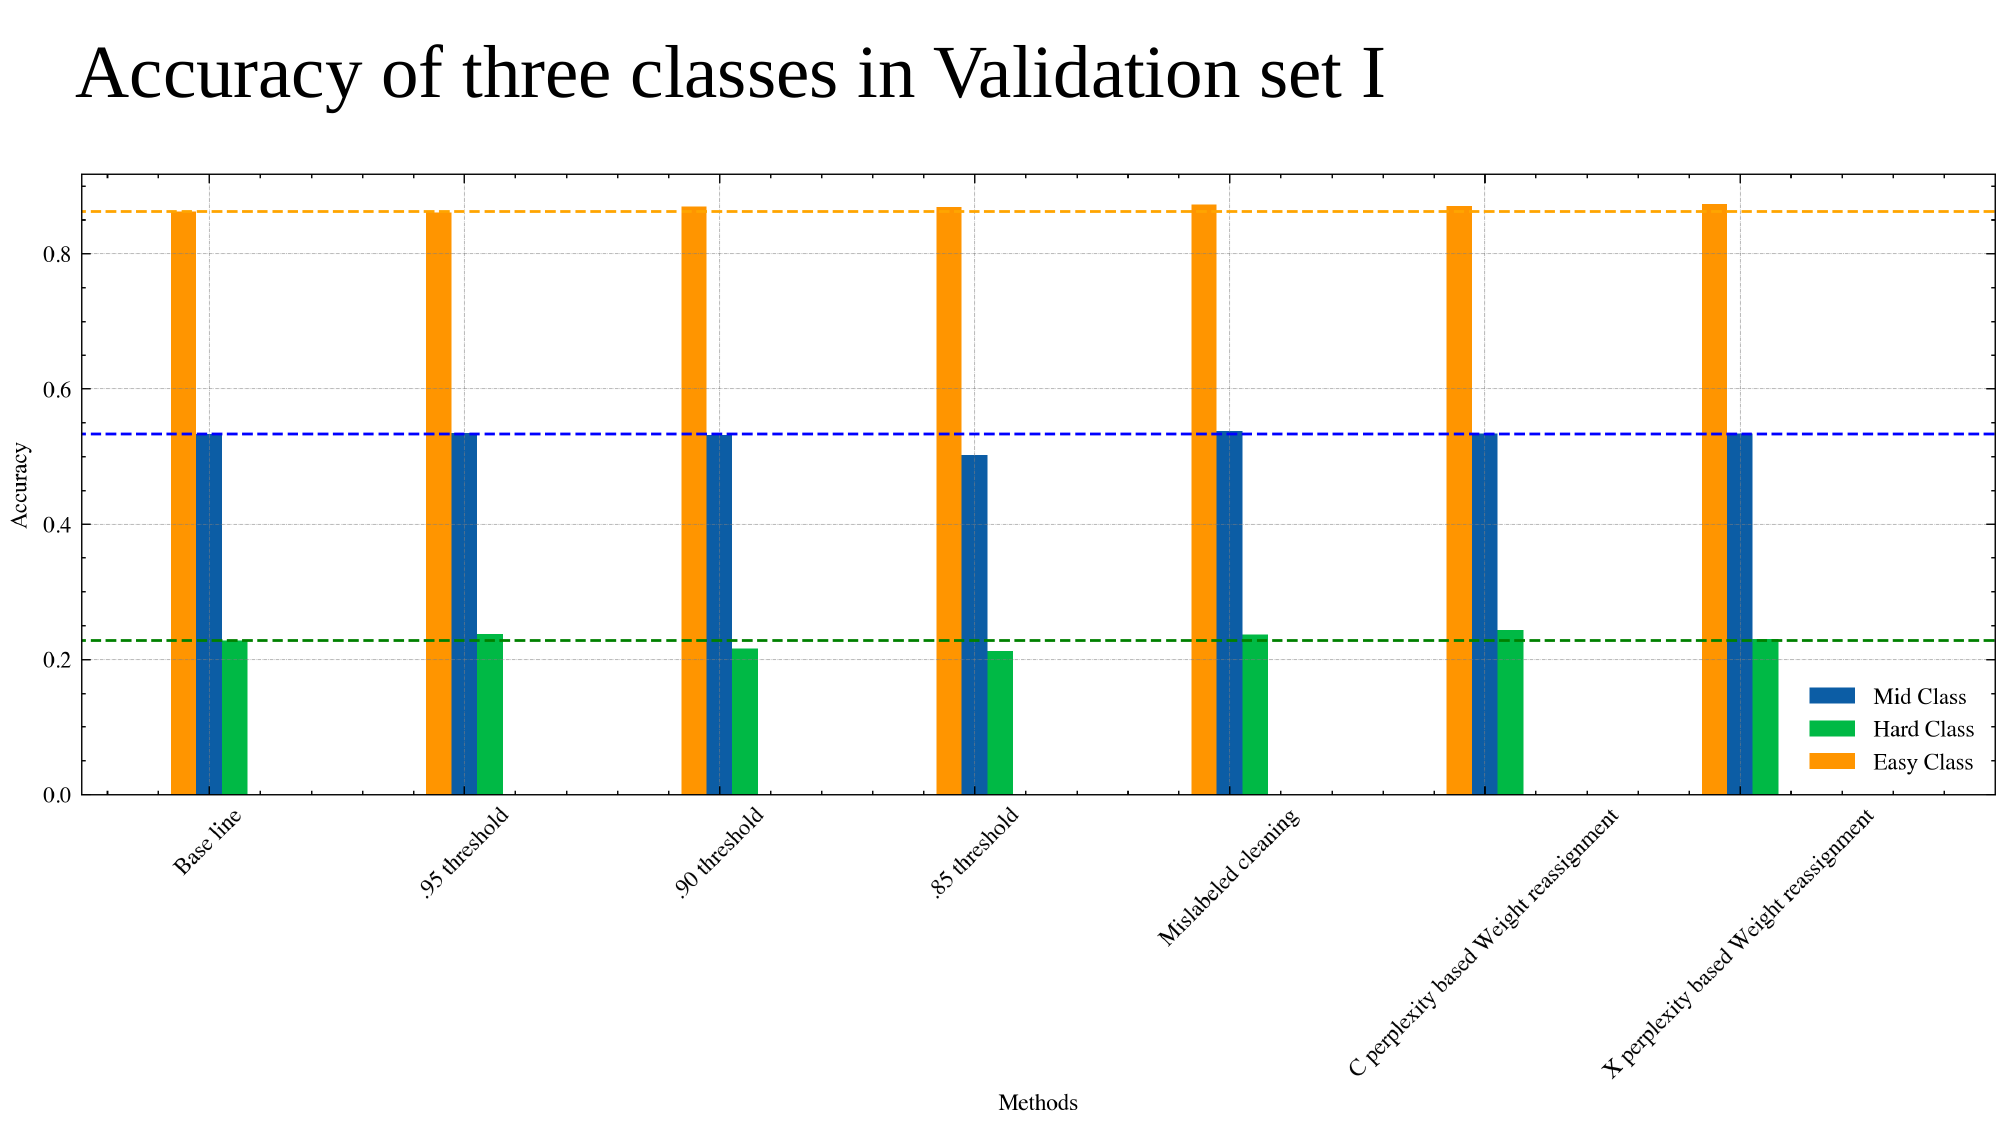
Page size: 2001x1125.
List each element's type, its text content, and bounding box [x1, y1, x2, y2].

title Accuracy of three classes in Validation set I [60, 0, 1786, 164]
picture [0, 164, 2000, 1125]
